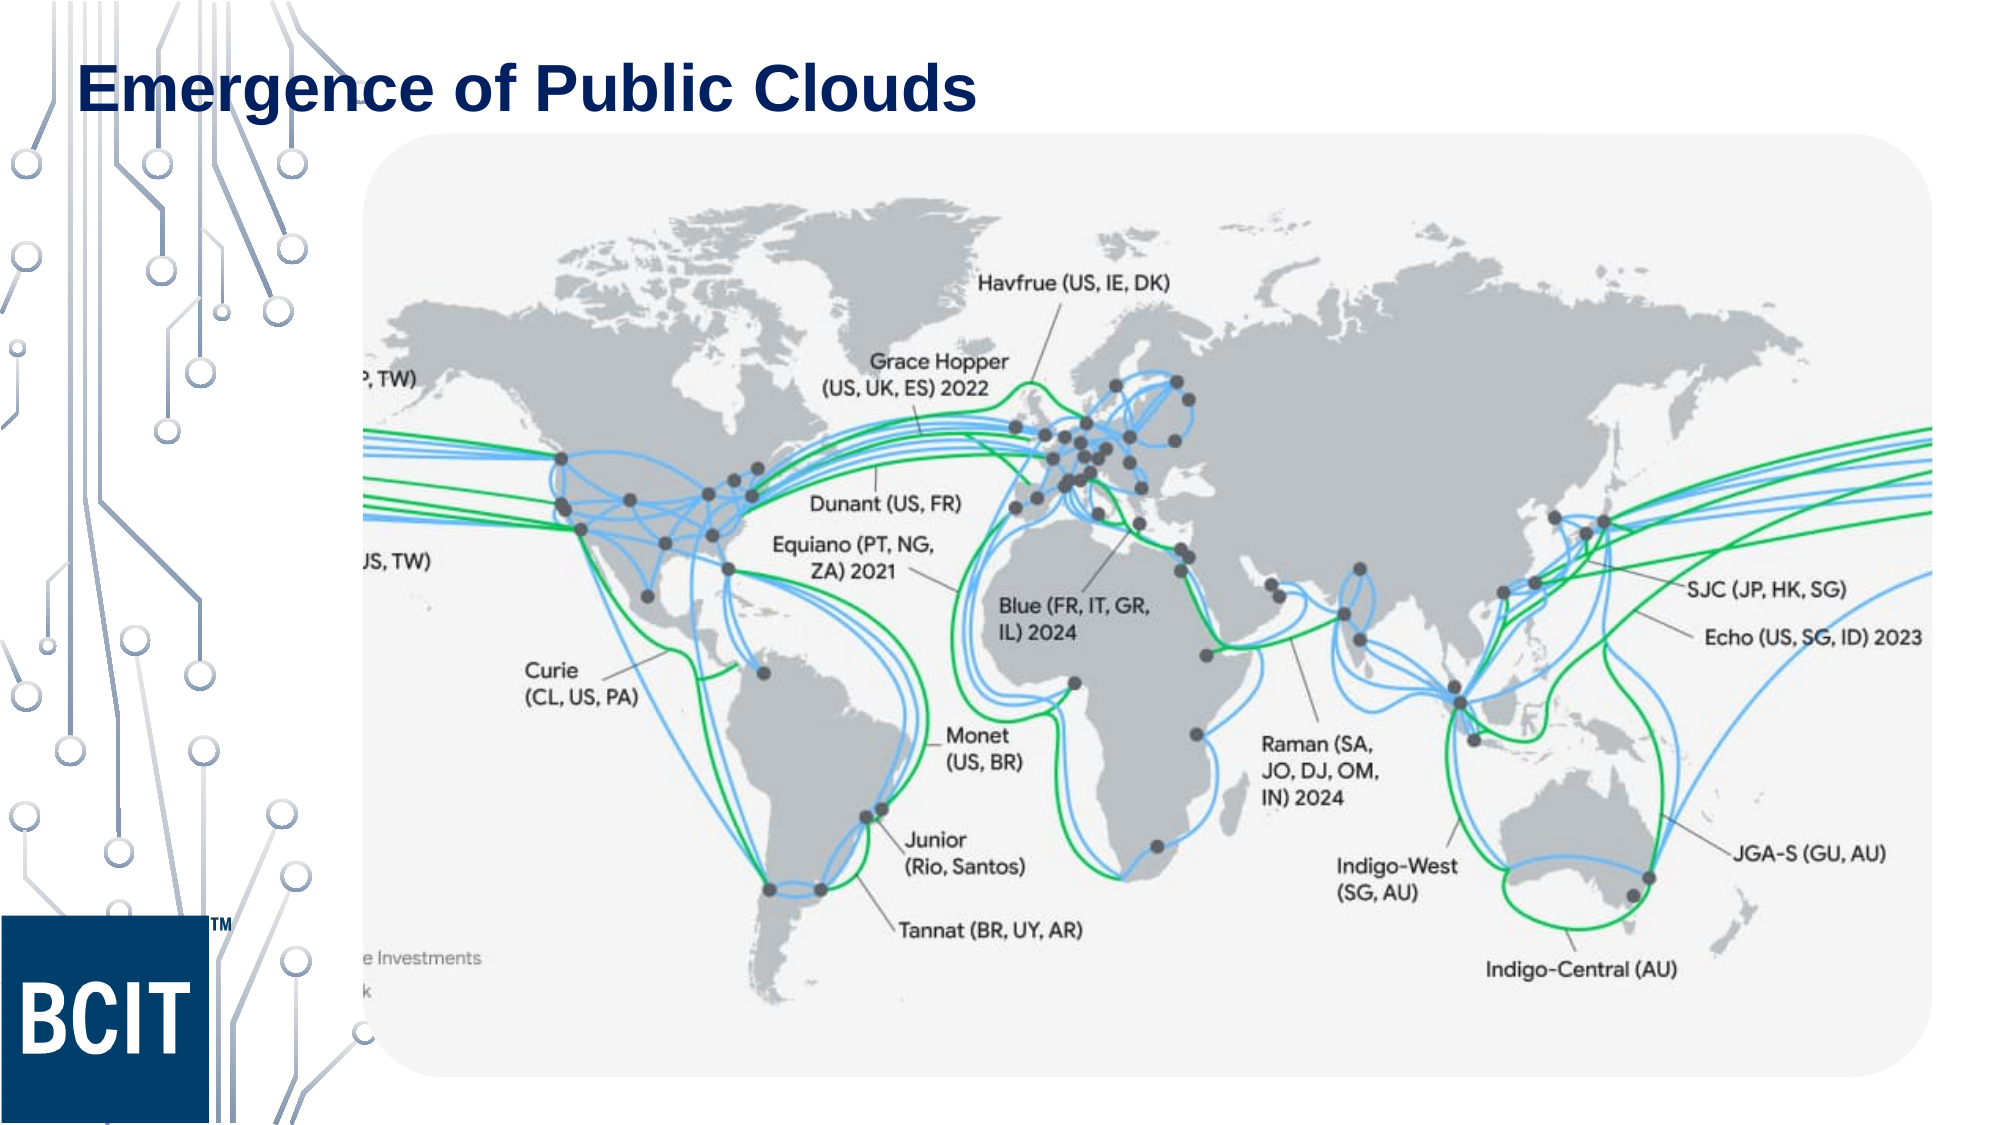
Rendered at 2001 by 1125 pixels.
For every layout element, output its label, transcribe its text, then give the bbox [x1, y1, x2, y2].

text_box Emergence of Public Clouds [60, 37, 1003, 133]
picture [362, 133, 1933, 1078]
picture [0, 913, 233, 1125]
